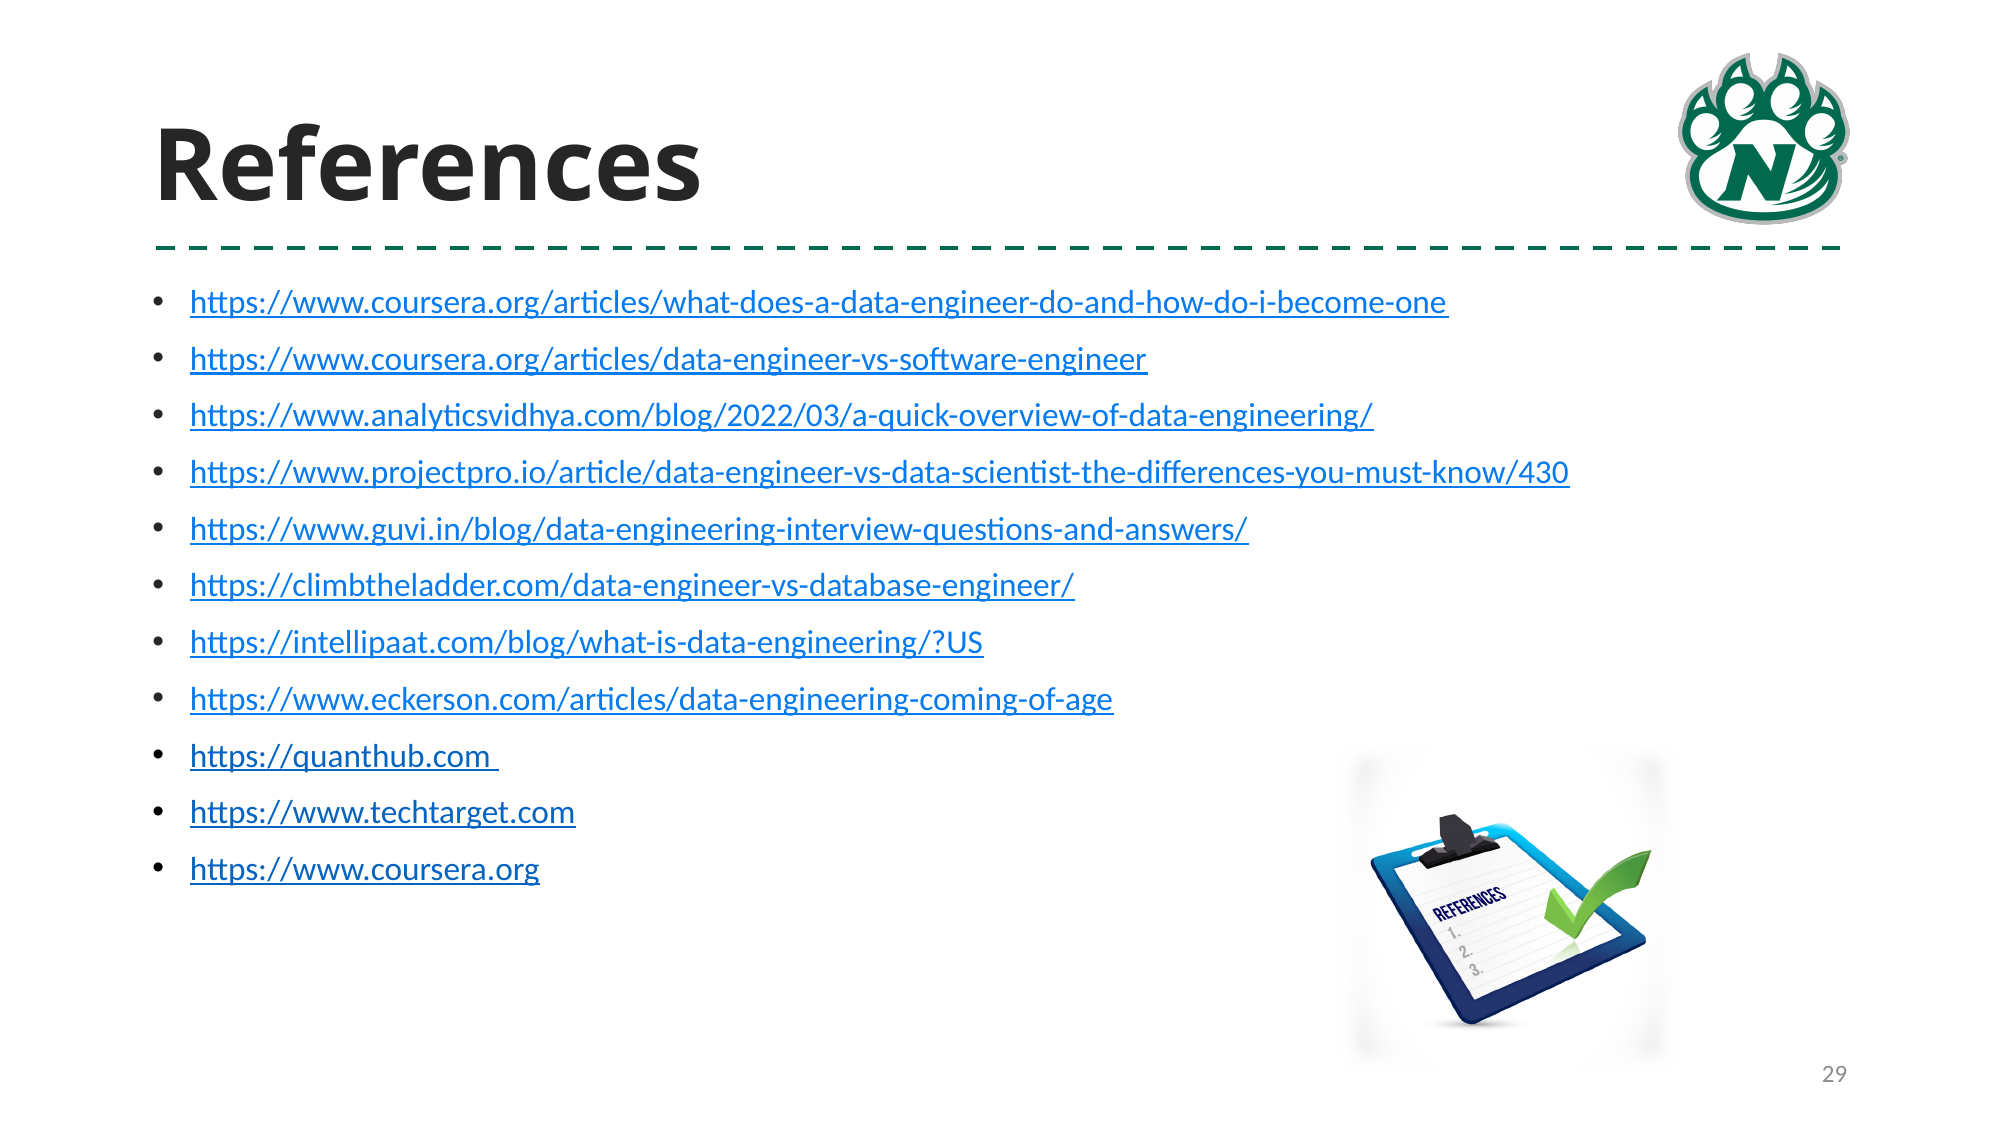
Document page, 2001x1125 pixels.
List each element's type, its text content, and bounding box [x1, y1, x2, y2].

title References [137, 59, 1863, 277]
list https://www.coursera.org/articles/what-does-a-data-engineer-do-and-how-do-i-become-one https://www.coursera.org/articles/data-engineer-vs-software-engineer https://www.analyticsvidhya.com/blog/2022/03/a-quick-overview-of-data-engineering/ https://www.projectpro.io/article/data-engineer-vs-data-scientist-the-differences-you-must-know/430 https://www.guvi.in/blog/data-engineering-interview-questions-and-answers/ https://climbtheladder.com/data-engineer-vs-database-engineer/ https://intellipaat.com/blog/what-is-data-engineering/?US https://www.eckerson.com/articles/data-engineering-coming-of-age https://quanthub.com https://www.techtarget.com https://www.coursera.org [137, 277, 1863, 1066]
picture [1339, 741, 1678, 1073]
picture [1677, 52, 1850, 225]
slide_number 29 [1412, 1066, 1863, 1103]
